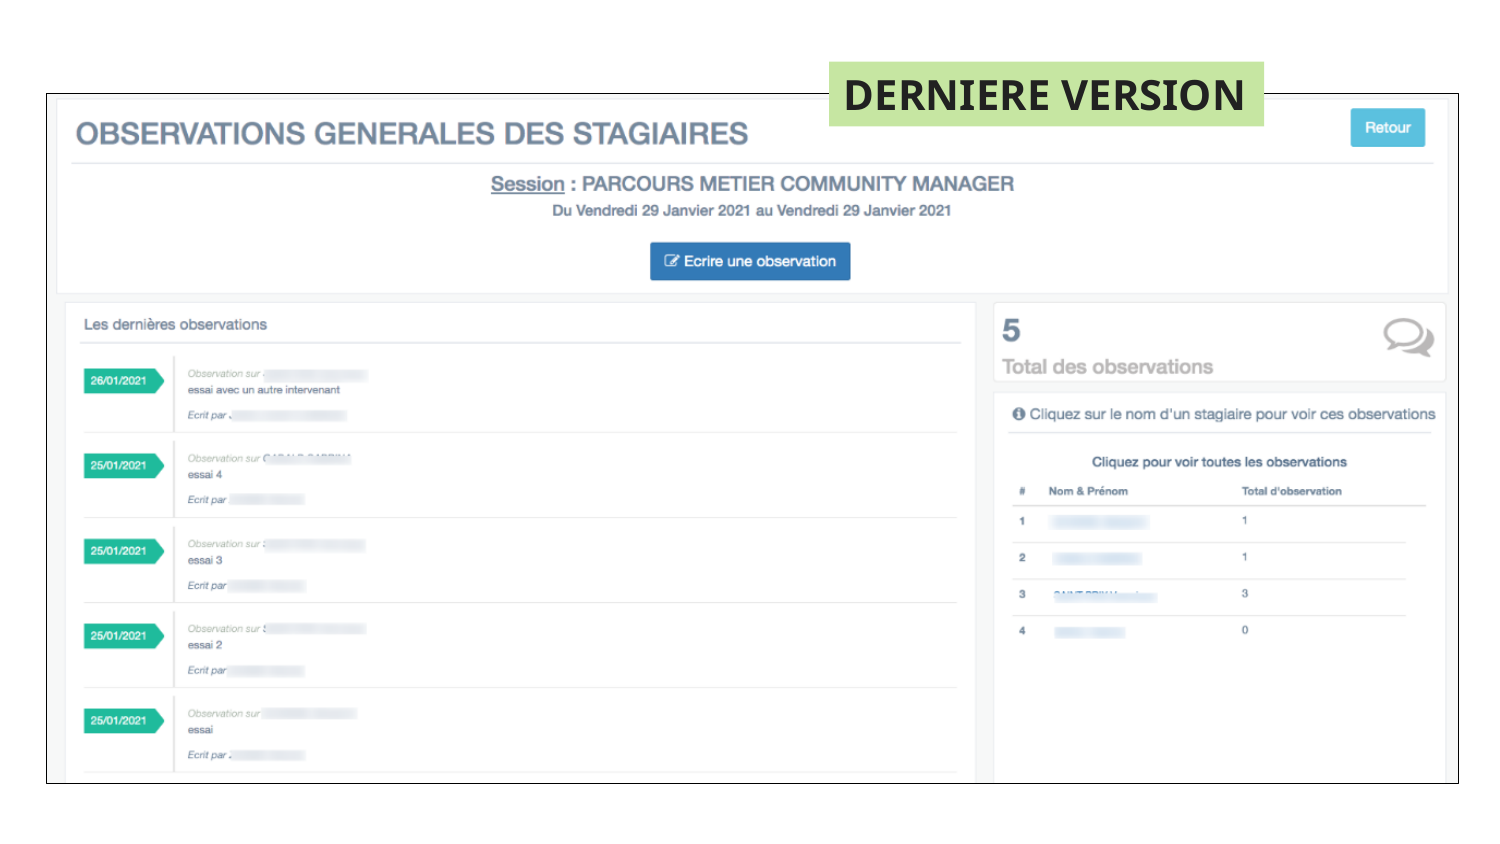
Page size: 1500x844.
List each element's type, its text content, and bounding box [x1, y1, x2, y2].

picture [46, 93, 1459, 783]
text_box DERNIERE VERSION [829, 61, 1265, 92]
